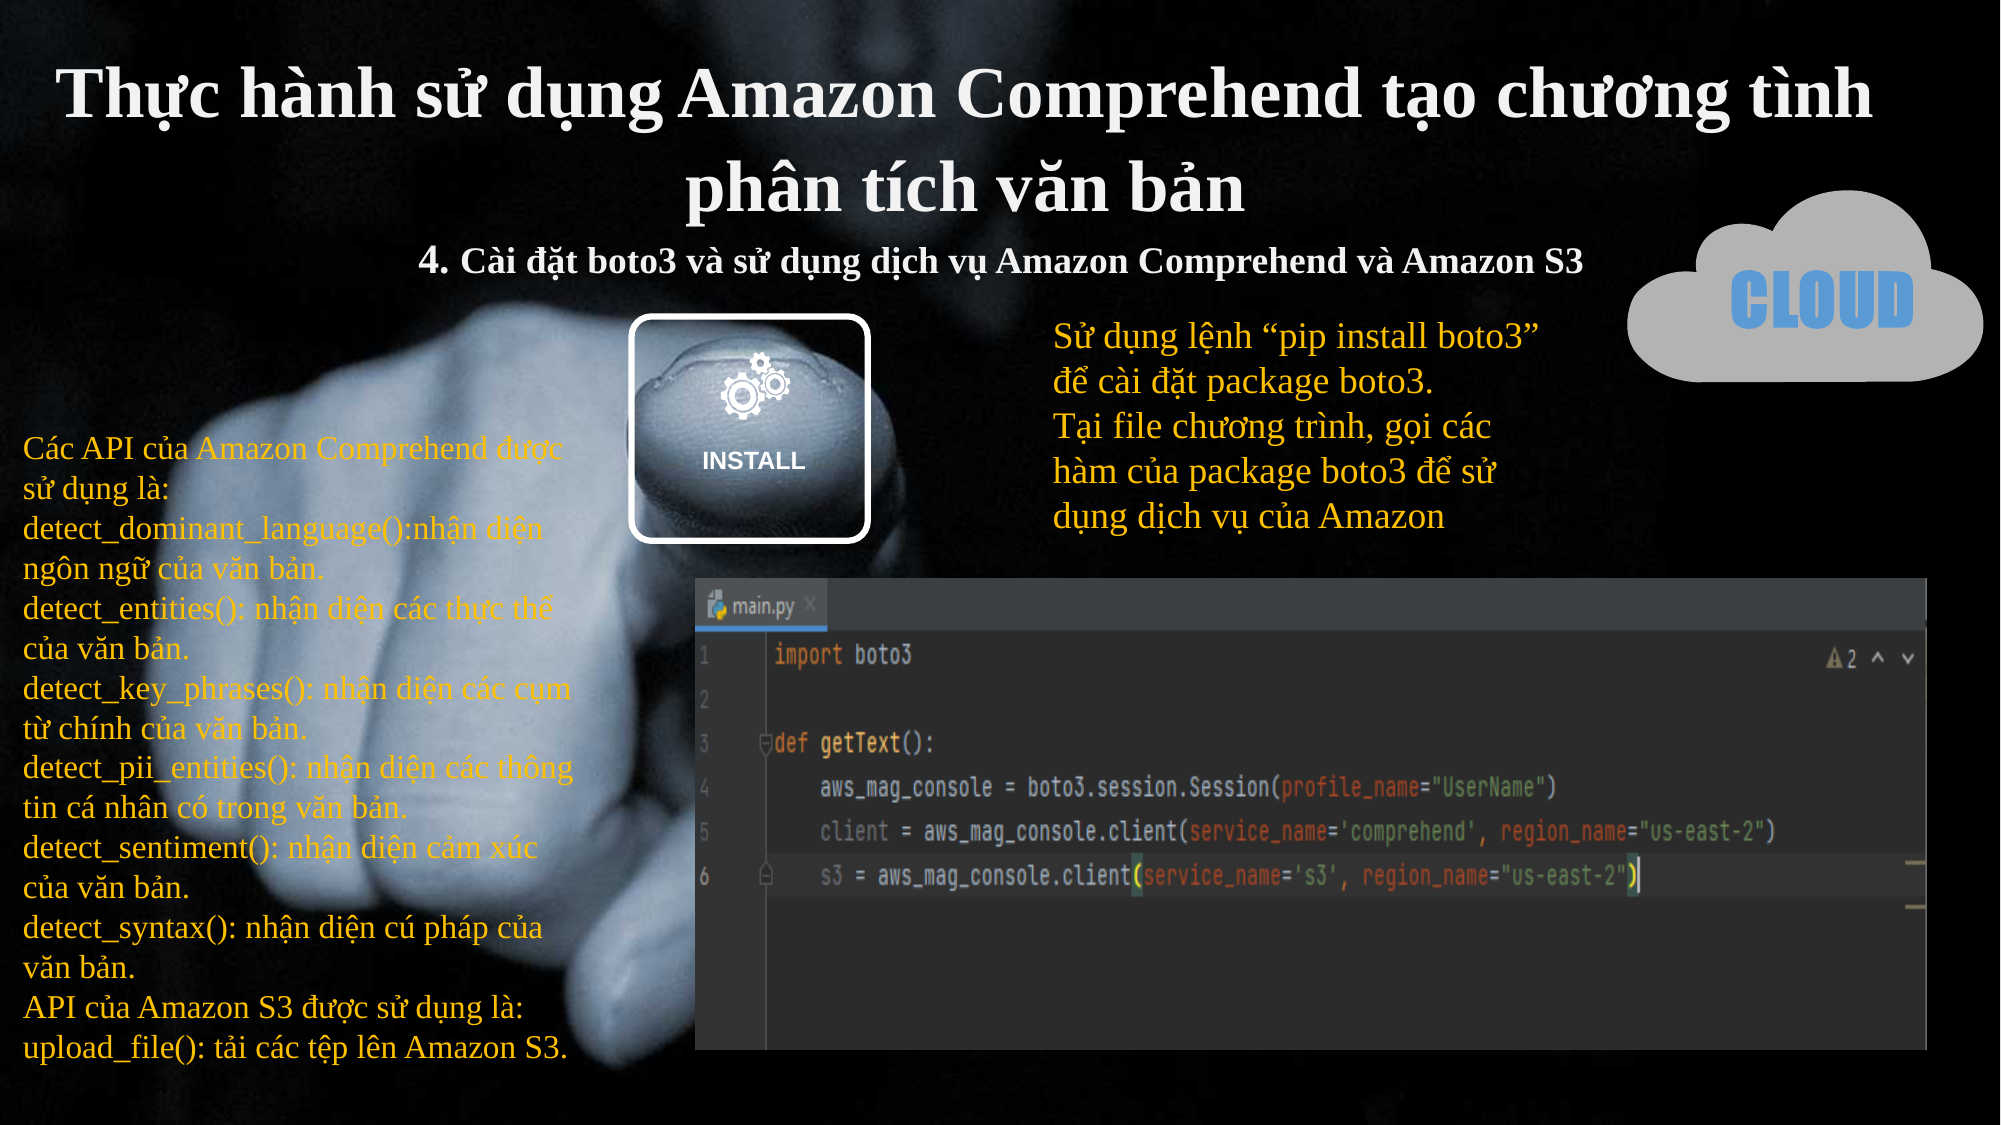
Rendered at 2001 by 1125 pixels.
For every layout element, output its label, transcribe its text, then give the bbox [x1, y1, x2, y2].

text_box [719, 350, 792, 421]
text_box [1838, 270, 1875, 330]
text_box Thực hành sử dụng Amazon Comprehend tạo chương tình phân tích văn bản [28, 31, 1904, 234]
text_box [1772, 269, 1836, 330]
text_box Các API của Amazon Comprehend được sử dụng là: detect_dominant_language():nhận diện ngôn ngữ của văn bản. detect_entities(): nhận diện các thực thể của văn bản. detect_key_phrases(): nhận diện các cụm từ chính của văn bản. detect_pii_entities(): nhận diện các thông tin cá nhân có trong văn bản. detect_sentiment(): nhận diện cảm xúc của văn bản. detect_syntax(): nhận diện cú pháp của văn bản. API của Amazon S3 được sử dụng là: upload_file(): tải các tệp lên Amazon S3. [8, 418, 602, 1073]
text_box INSTALL [658, 437, 850, 483]
text_box 4. Cài đặt boto3 và sử dụng dịch vụ Amazon Comprehend và Amazon S3 [328, 221, 1604, 348]
text_box [1626, 209, 1985, 384]
picture [0, 0, 2001, 1125]
text_box [1730, 269, 1768, 330]
text_box [1877, 270, 1914, 329]
text_box [630, 348, 869, 542]
text_box Sử dụng lệnh “pip install boto3” để cài đặt package boto3. Tại file chương trình, gọi các hàm của package boto3 để sử dụng dịch vụ của Amazon [1038, 304, 1575, 544]
